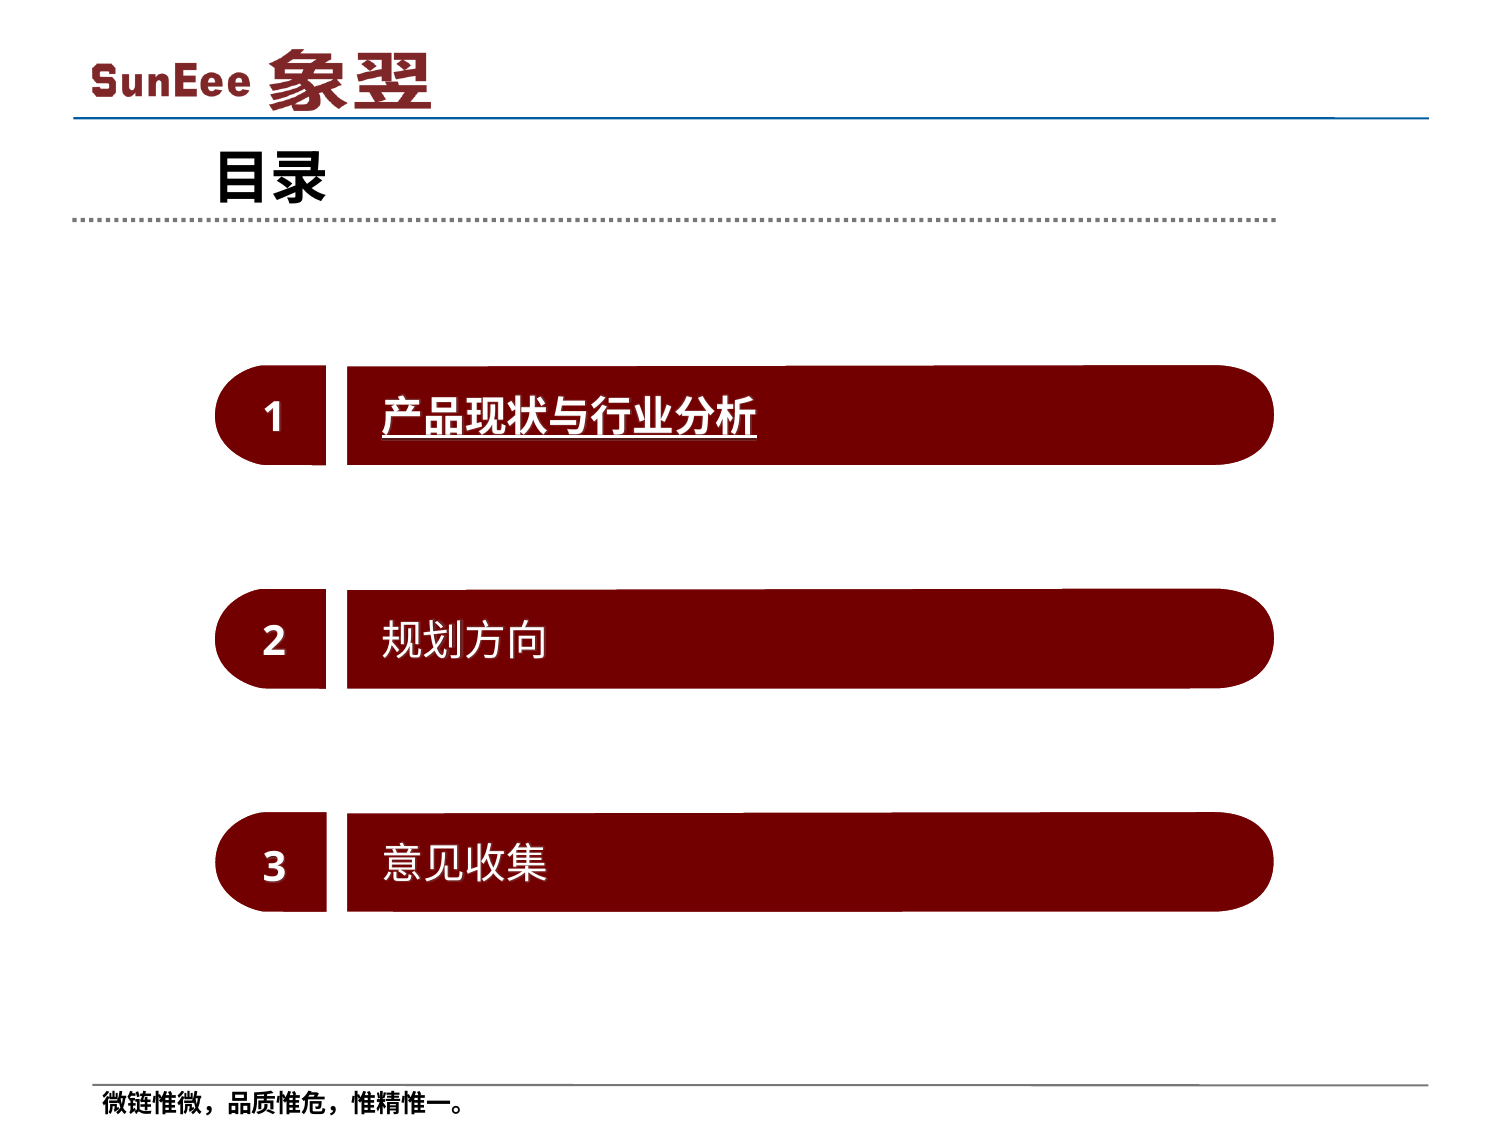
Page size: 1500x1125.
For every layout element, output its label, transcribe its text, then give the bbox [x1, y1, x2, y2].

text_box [213, 586, 1277, 691]
title 目录 [197, 126, 1126, 218]
picture [92, 49, 431, 111]
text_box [213, 363, 1277, 468]
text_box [213, 810, 1277, 914]
